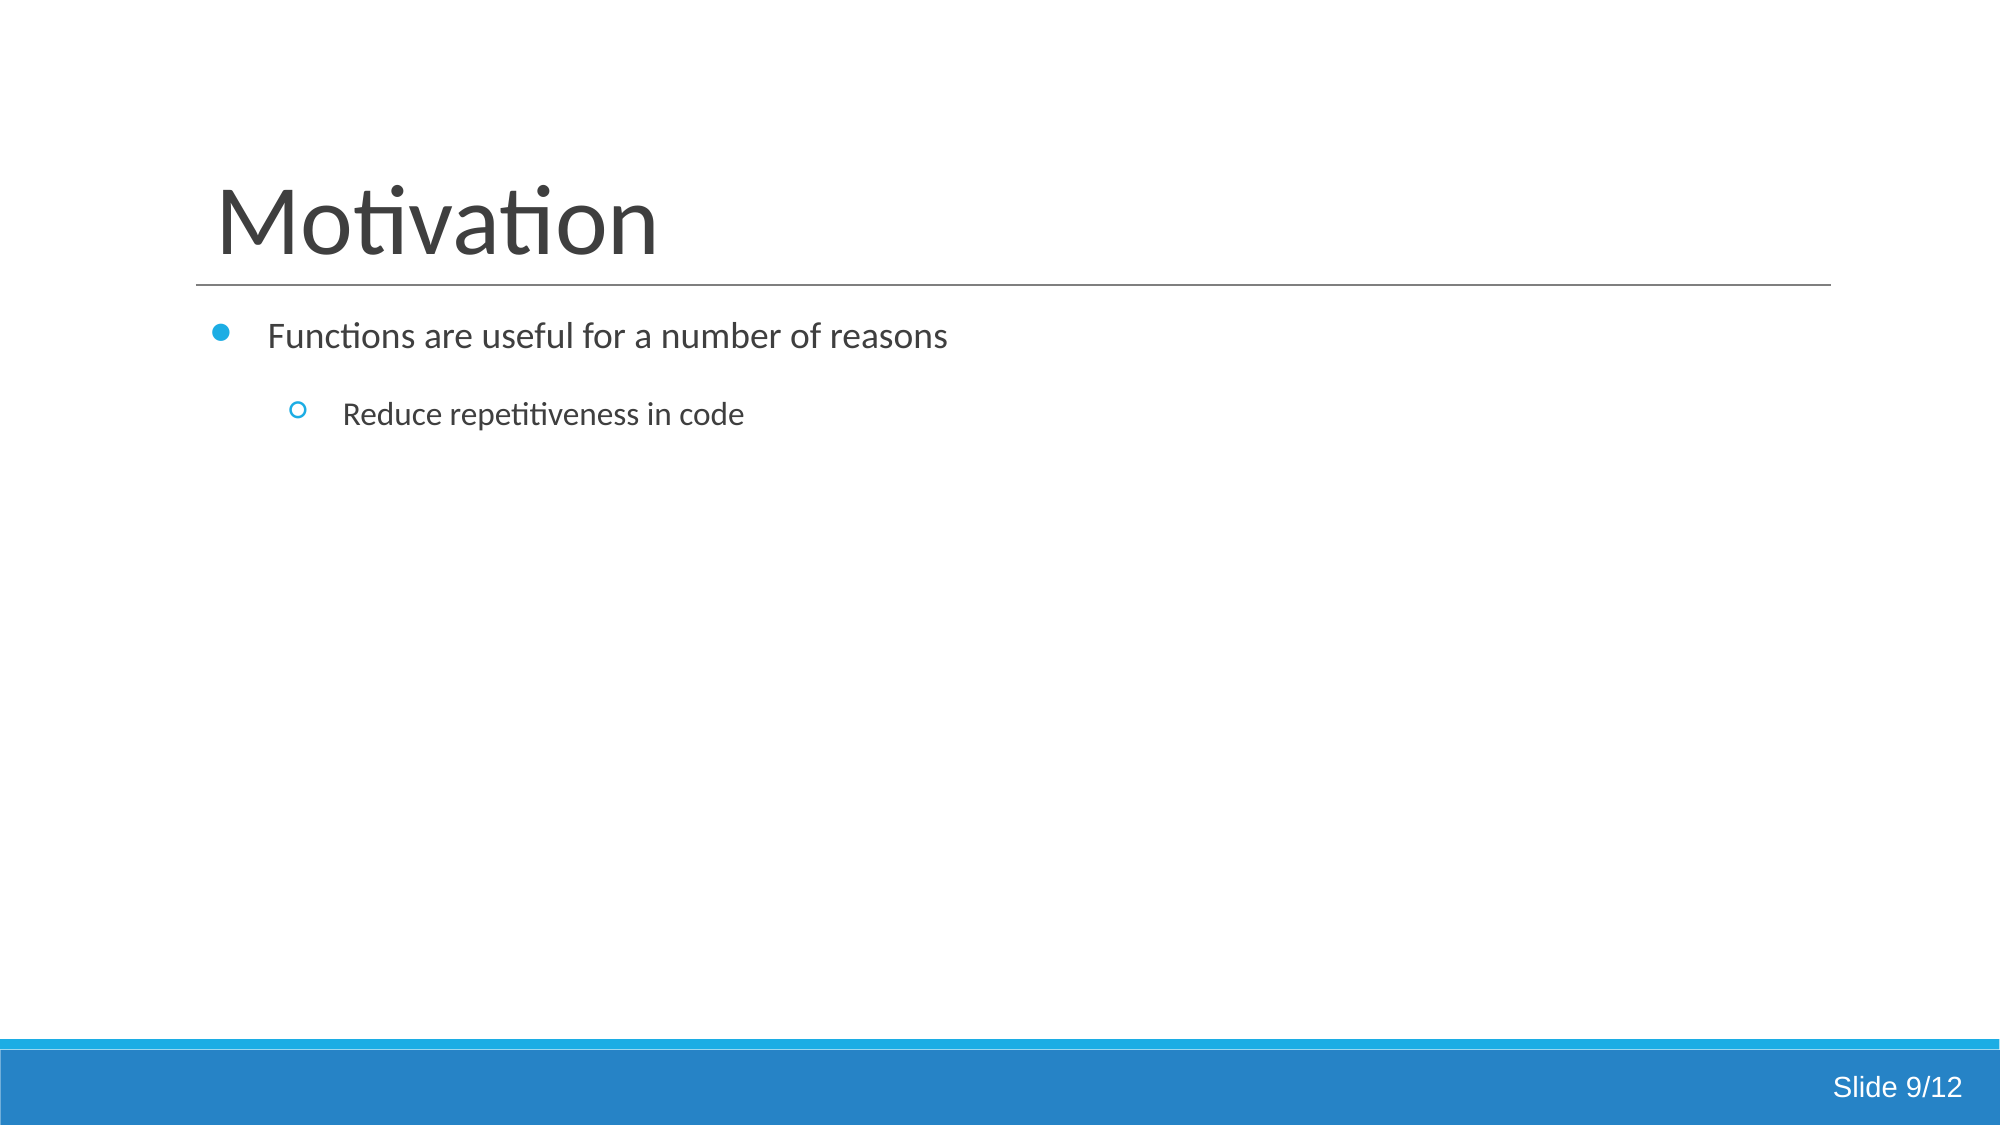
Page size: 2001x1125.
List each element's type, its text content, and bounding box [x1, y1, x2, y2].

text_box Slide 9/12 [1817, 1053, 2000, 1125]
text_box Functions are useful for a number of reasons Reduce repetitiveness in code [192, 308, 1127, 870]
title Motivation [200, 44, 1850, 283]
